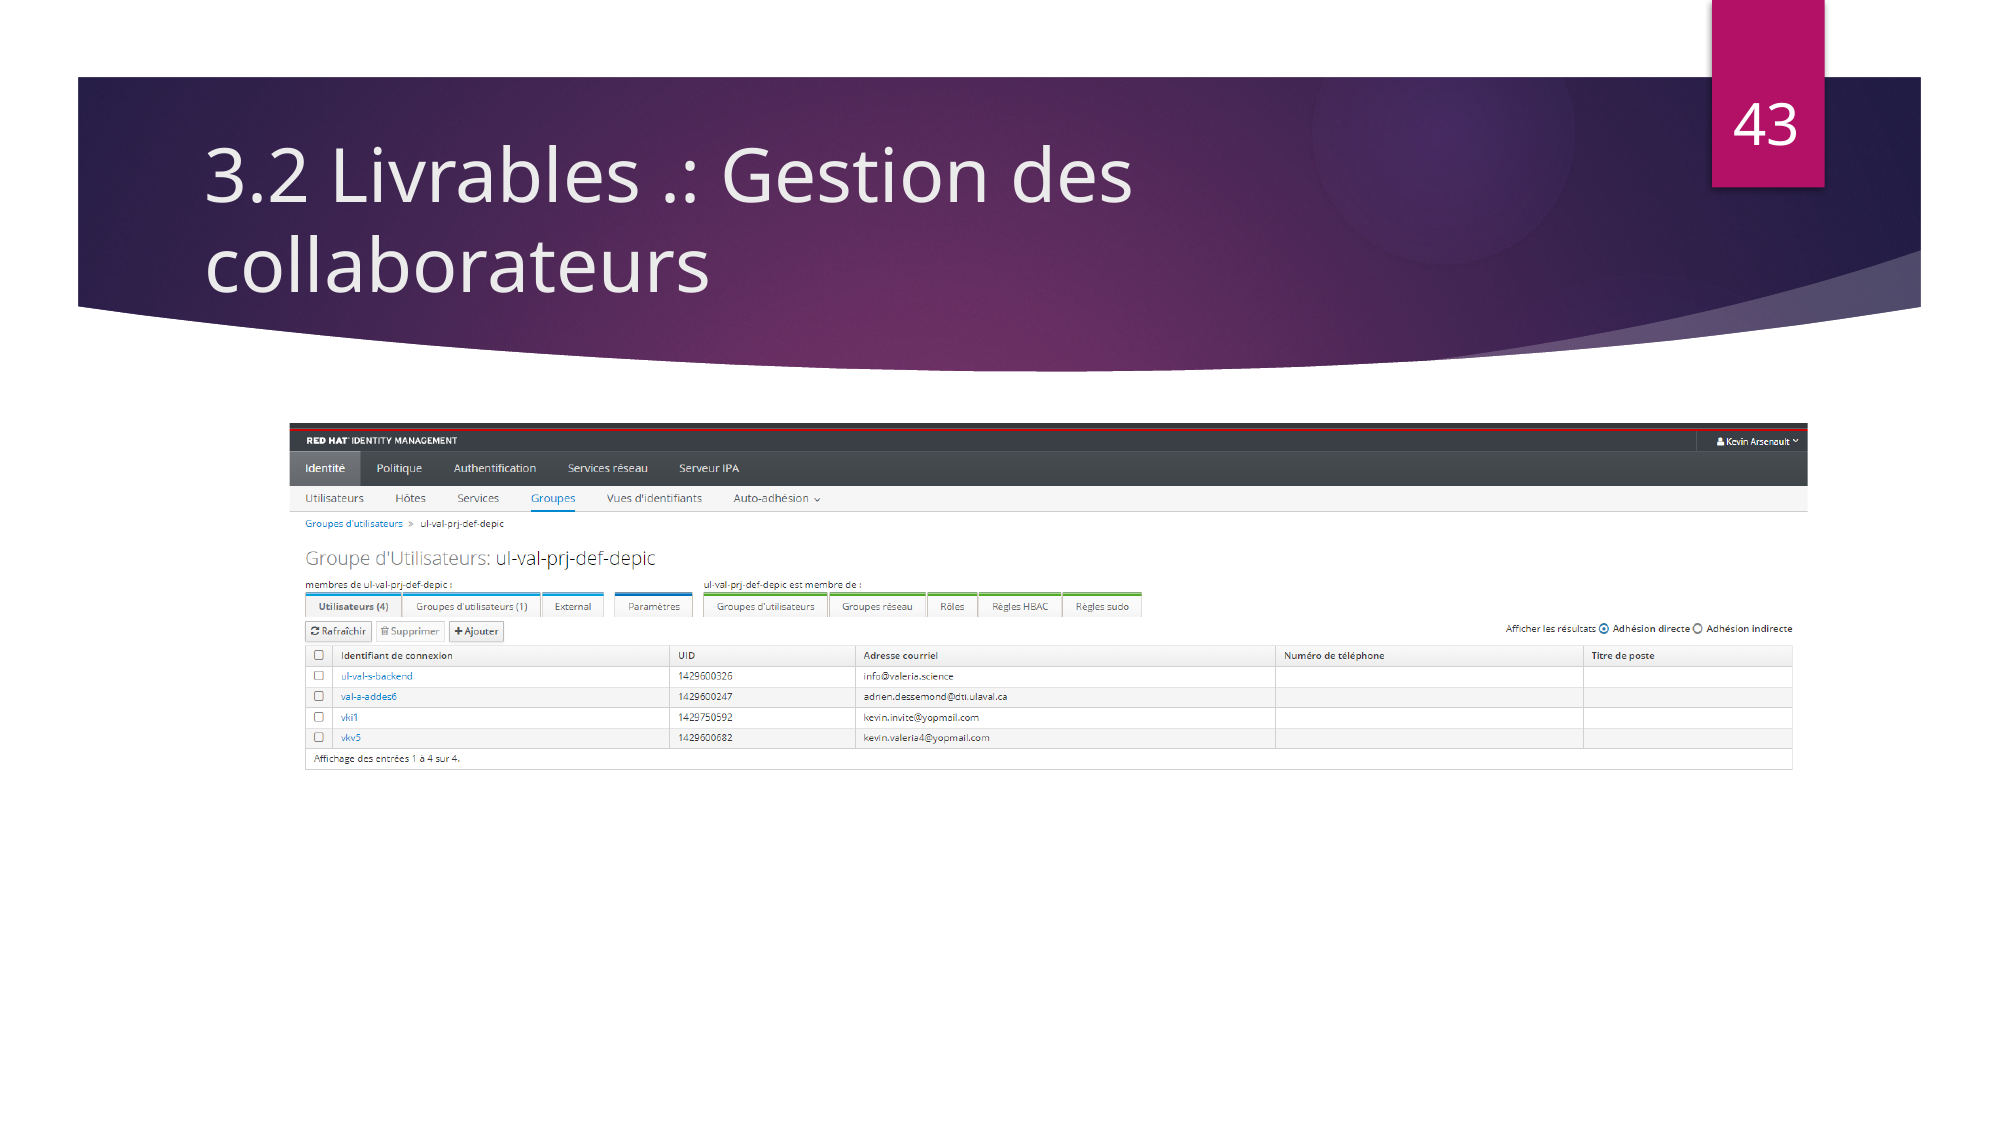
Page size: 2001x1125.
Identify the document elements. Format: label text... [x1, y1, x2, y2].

slide_number 43 [1698, 48, 1836, 175]
title 3.2 Livrables .: Gestion des collaborateurs [189, 159, 1627, 276]
picture [289, 423, 1808, 1125]
